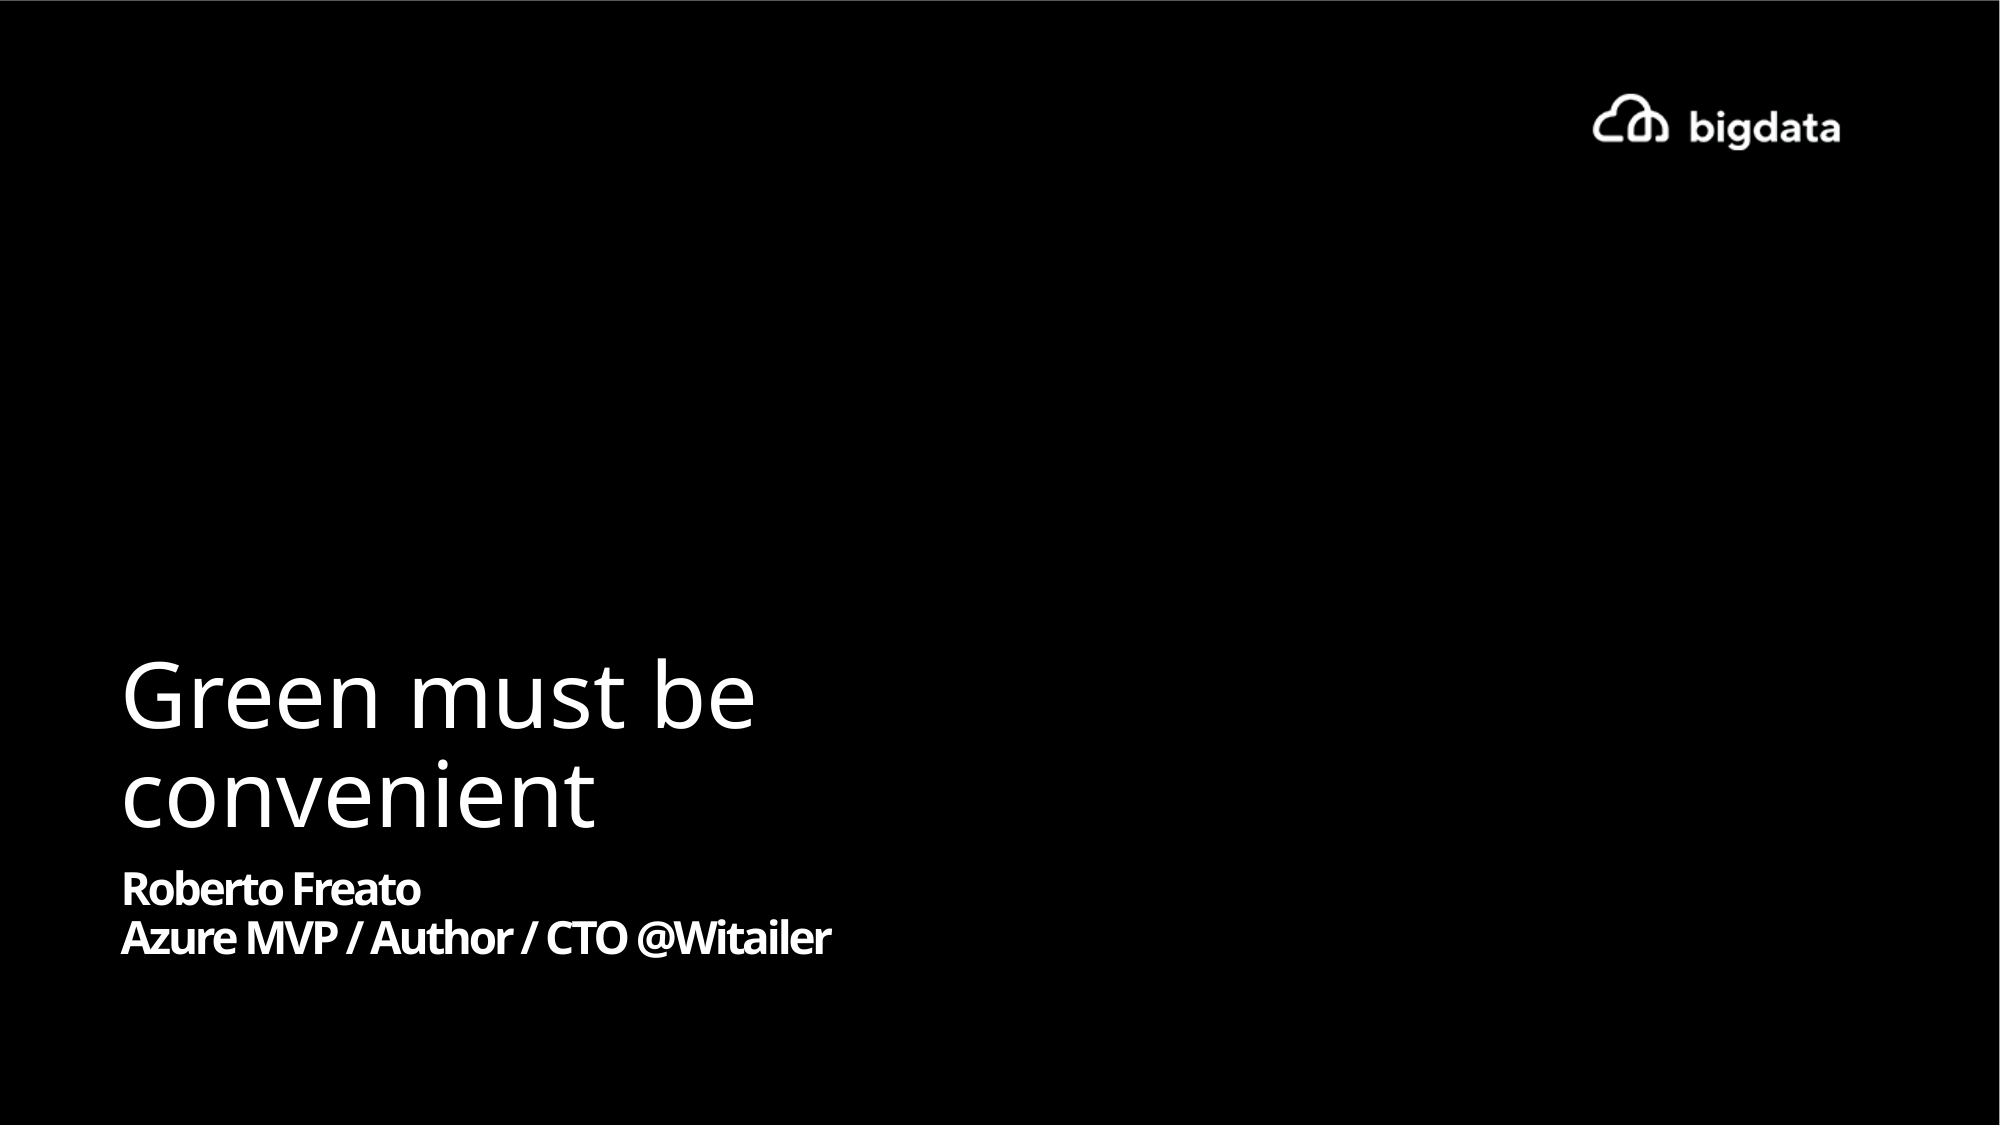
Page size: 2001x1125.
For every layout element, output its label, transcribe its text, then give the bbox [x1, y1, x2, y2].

text_box [0, 0, 2000, 1125]
picture [1535, 86, 1895, 157]
title Green must be convenient [105, 105, 864, 855]
subtitle Roberto Freato Azure MVP / Author / CTO @Witailer [105, 865, 864, 993]
